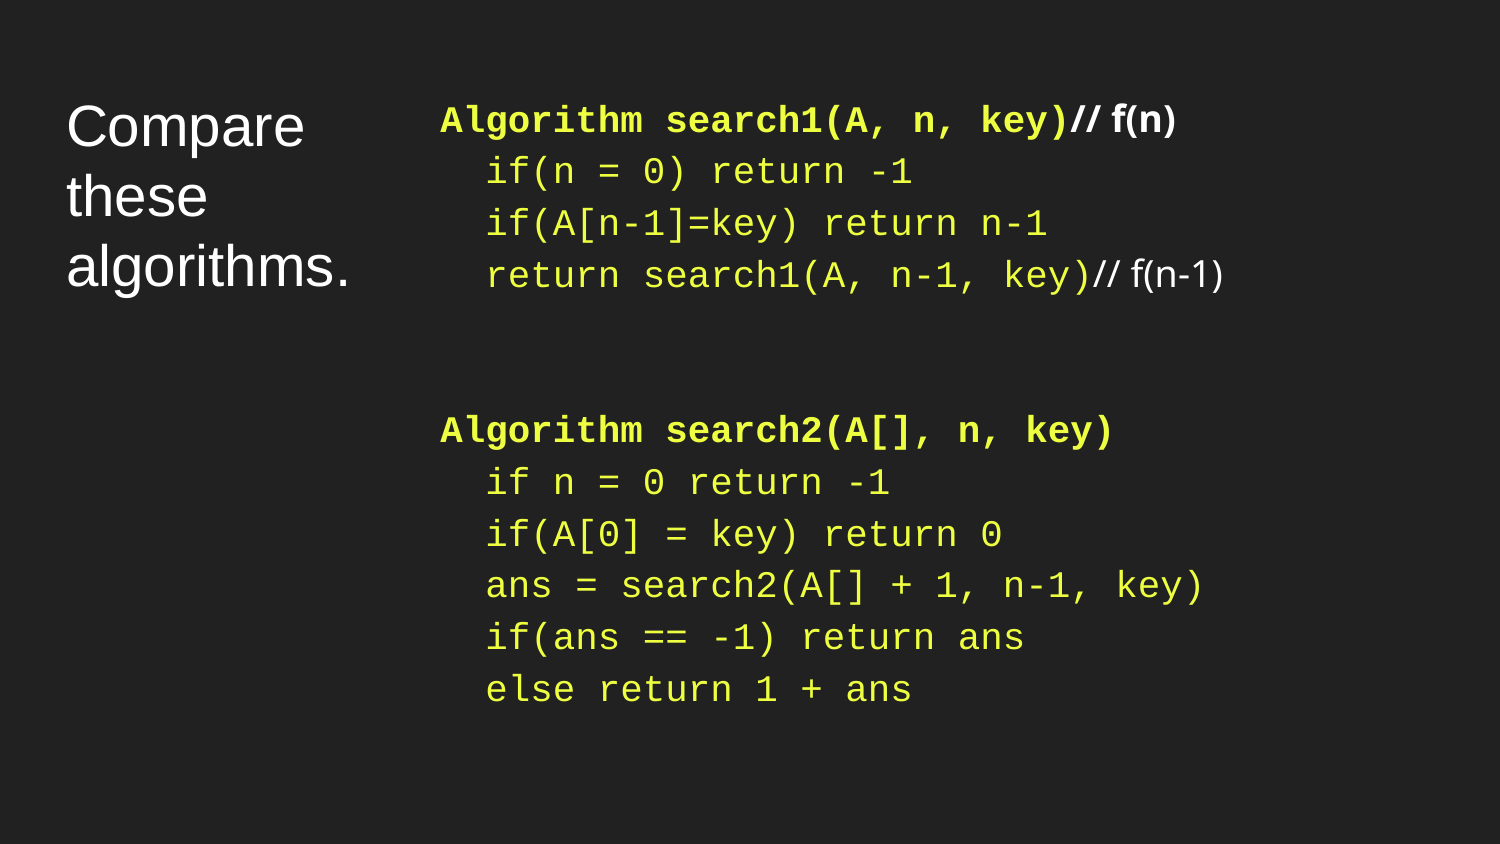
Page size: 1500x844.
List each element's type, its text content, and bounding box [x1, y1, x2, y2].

list Algorithm search1(A, n, key)// f(n) if(n = 0) return -1 if(A[n-1]=key) return n-1 return search1(A, n-1, key)// f(n-1) Algorithm search2(A[], n, key) if n = 0 return -1 if(A[0] = key) return 0 ans = search2(A[] + 1, n-1, key) if(ans == -1) return ans else return 1 + ans [425, 72, 1478, 820]
title Compare these algorithms. [51, 72, 425, 767]
